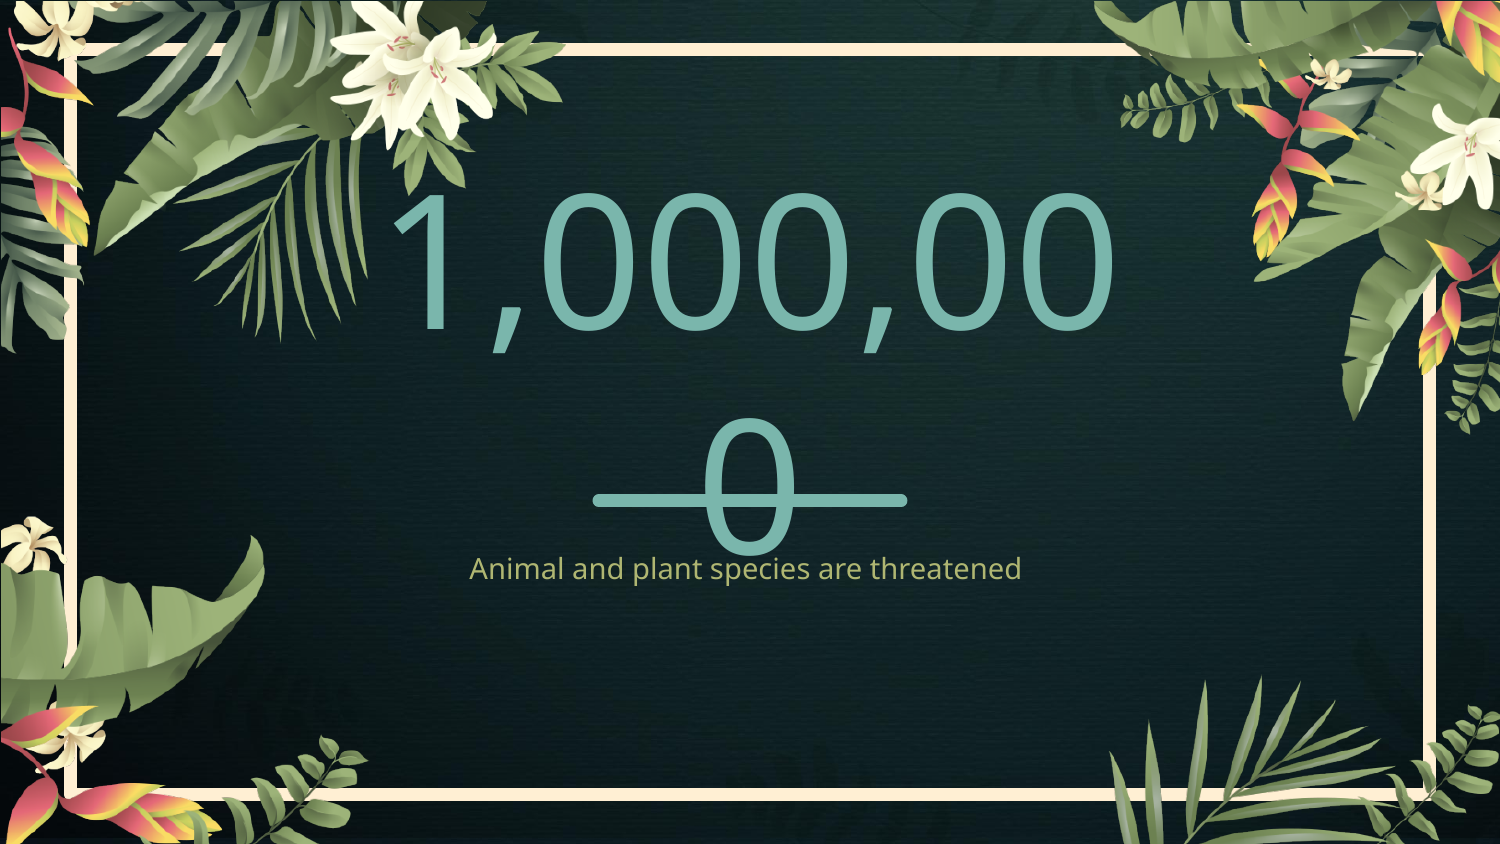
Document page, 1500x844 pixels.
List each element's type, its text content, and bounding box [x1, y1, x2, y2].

picture [0, 0, 1500, 844]
subtitle Animal and plant species are threatened [394, 535, 1106, 598]
title 1,000,000 [326, 246, 1174, 489]
picture [2, 2, 1500, 844]
